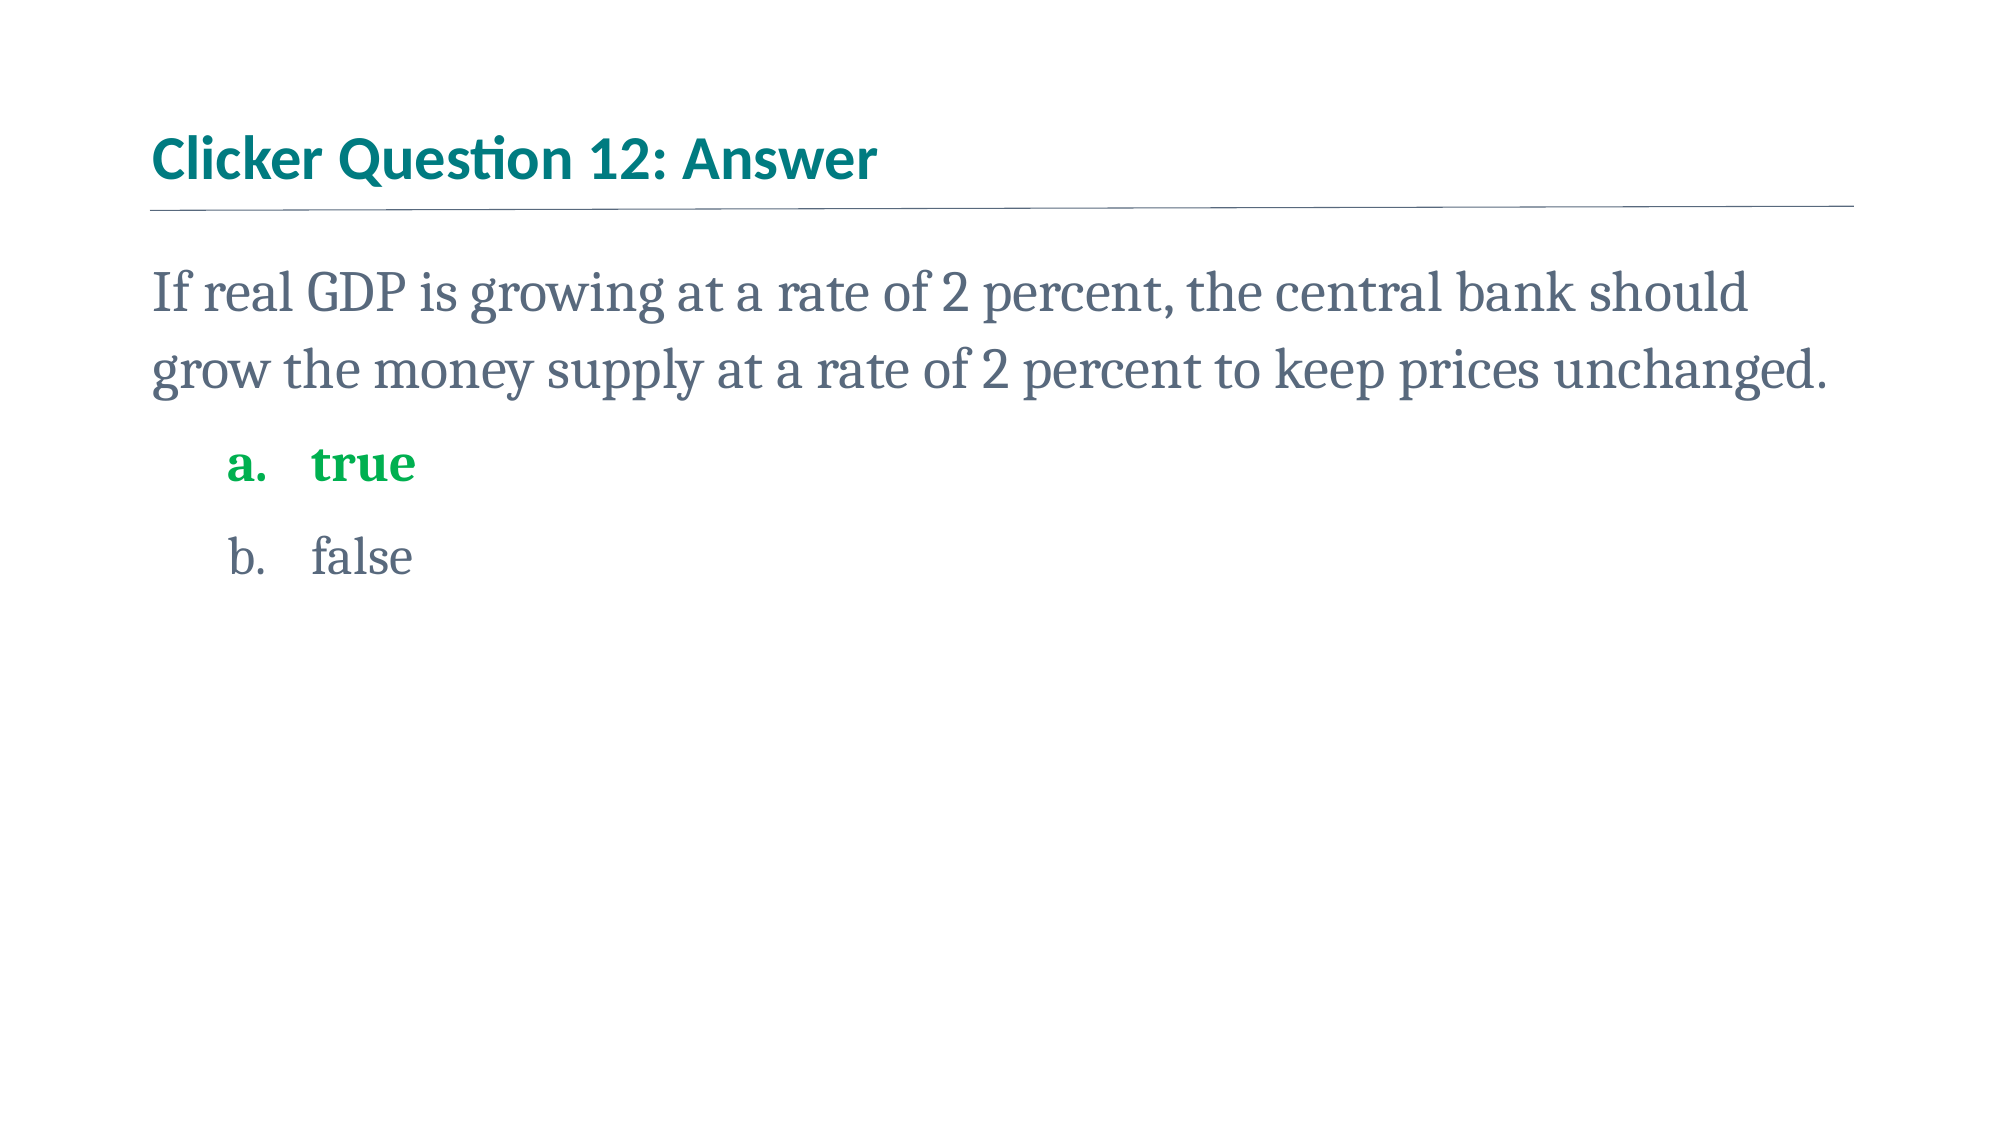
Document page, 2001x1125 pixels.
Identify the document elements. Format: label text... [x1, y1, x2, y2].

list If real GDP is growing at a rate of 2 percent, the central bank should grow the money supply at a rate of 2 percent to keep prices unchanged. true false [137, 238, 1863, 1020]
title Clicker Question 12: Answer [137, 107, 1863, 211]
